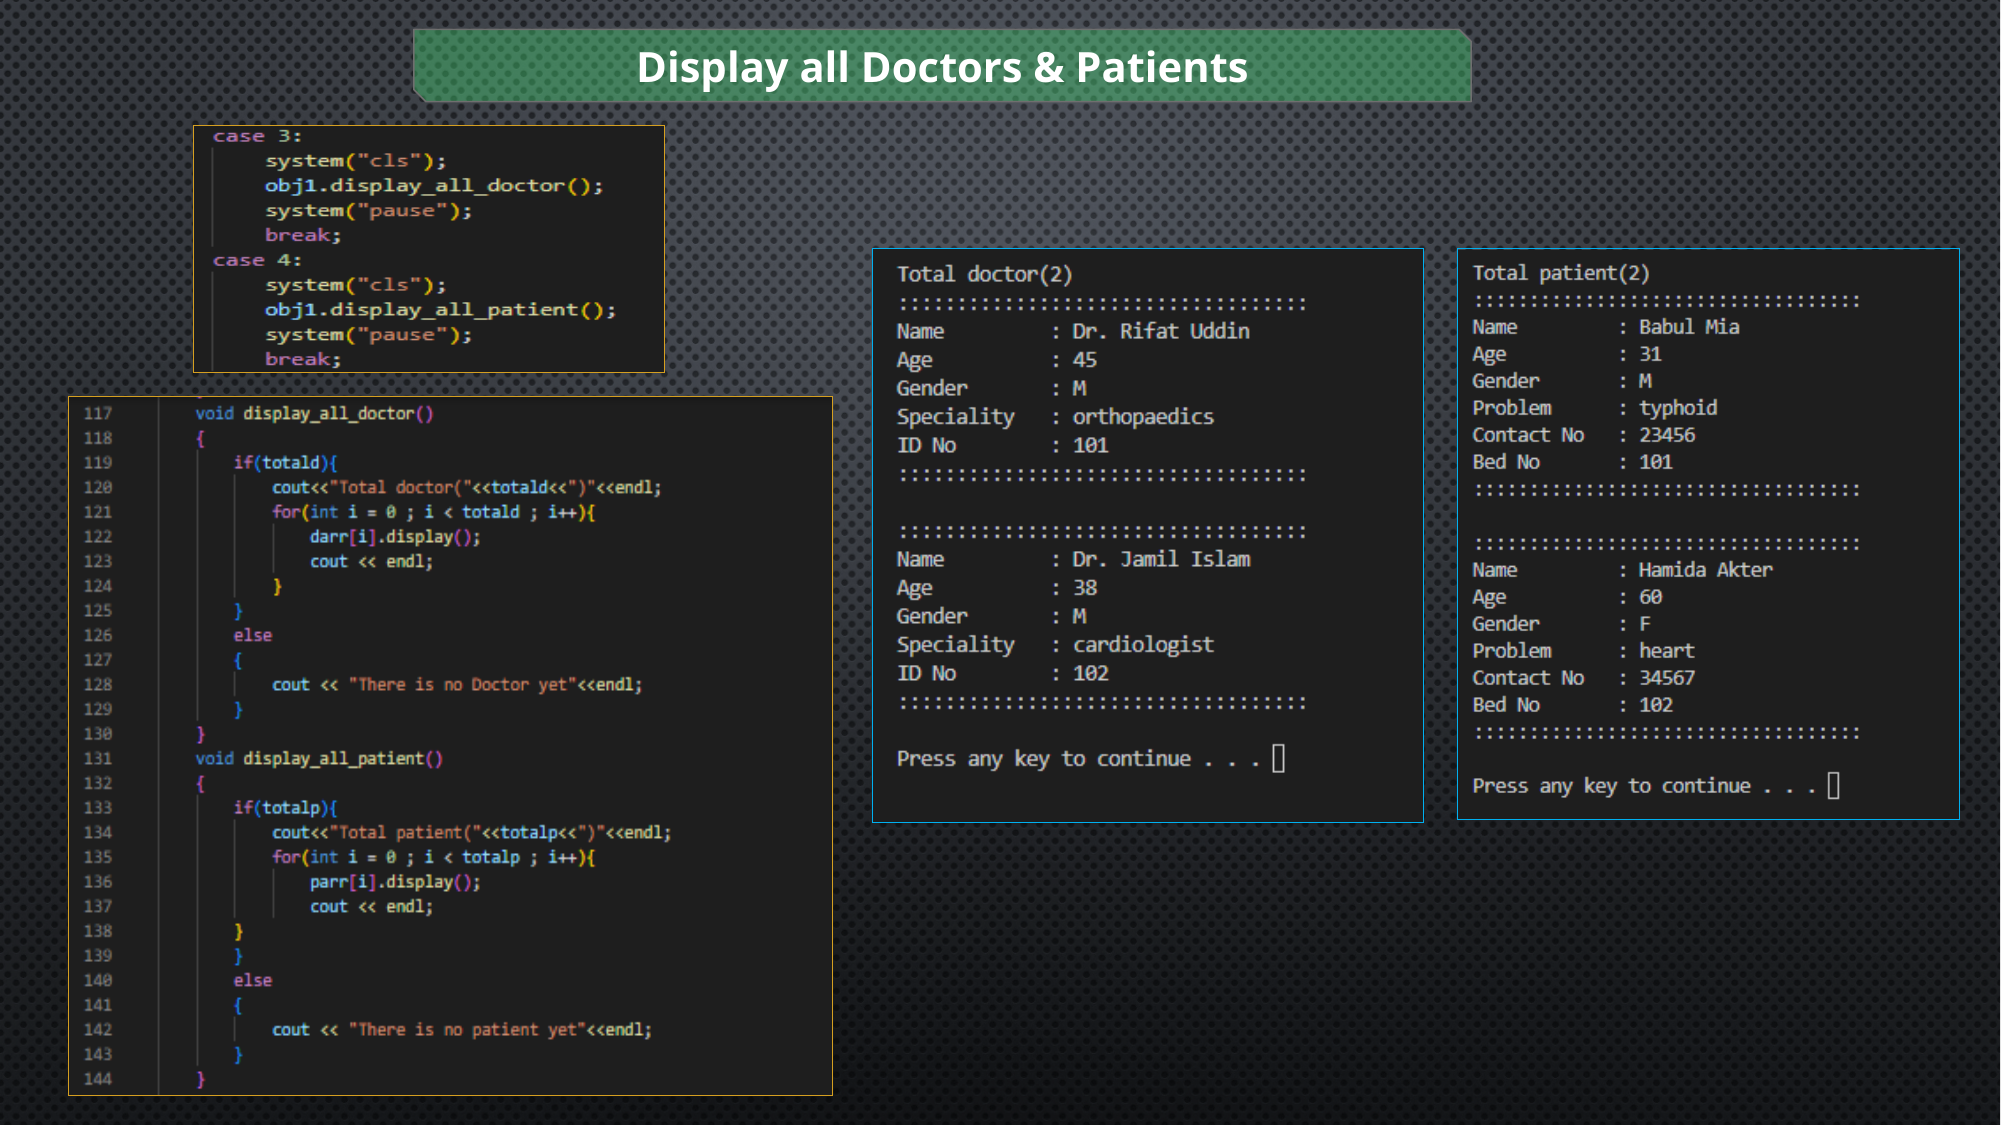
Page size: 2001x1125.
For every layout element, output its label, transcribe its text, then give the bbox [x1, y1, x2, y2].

text_box Display all Doctors & Patients [413, 28, 1472, 103]
picture [192, 125, 665, 373]
picture [67, 396, 833, 1096]
picture [1459, 250, 1958, 818]
picture [874, 250, 1422, 821]
